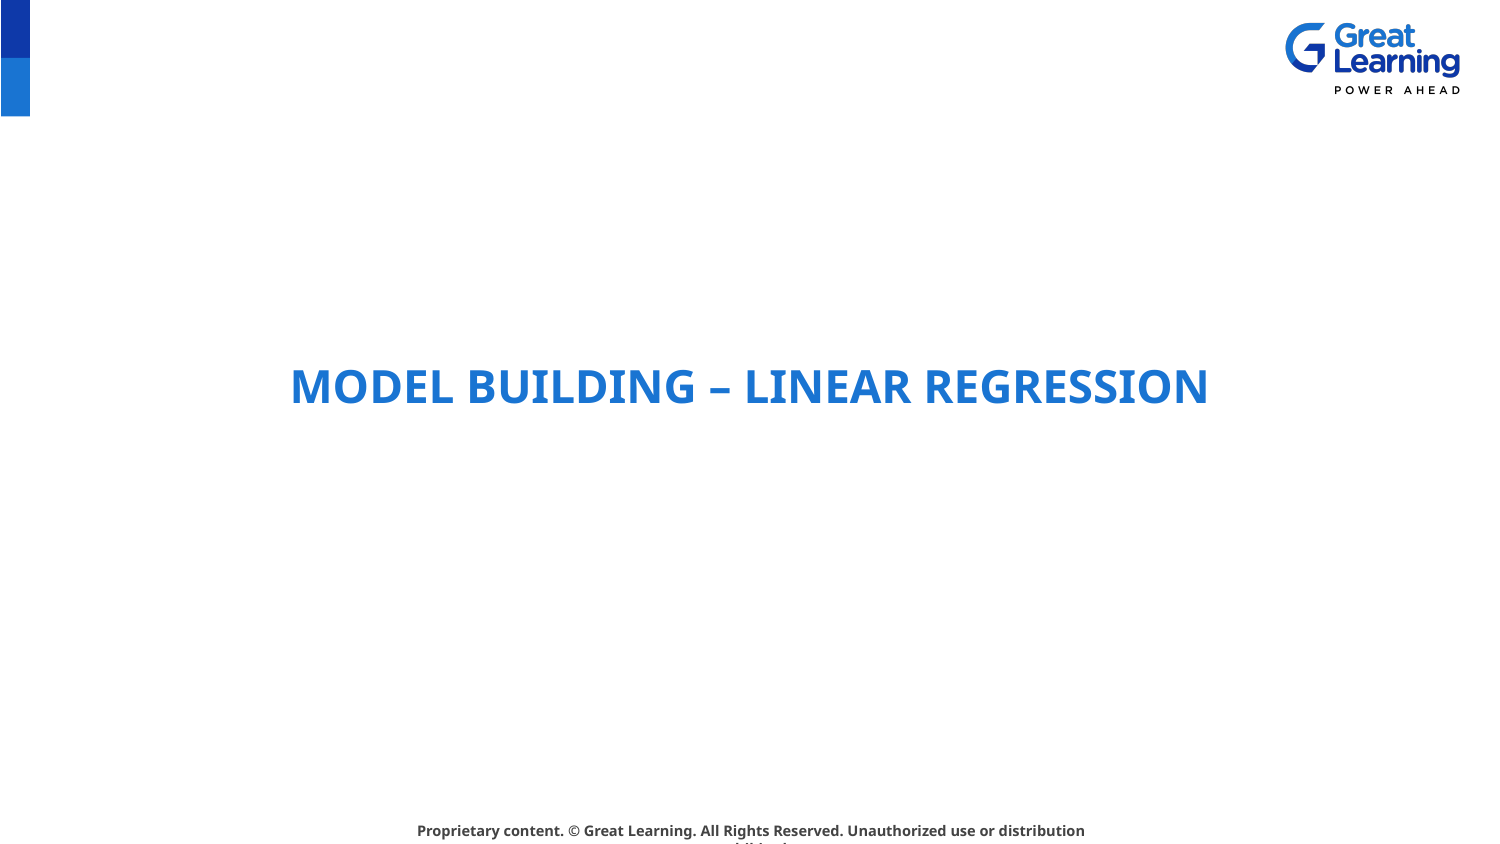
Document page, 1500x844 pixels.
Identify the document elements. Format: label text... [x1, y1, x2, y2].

picture [1258, 11, 1487, 106]
title MODEL BUILDING – LINEAR REGRESSION [51, 342, 1449, 437]
